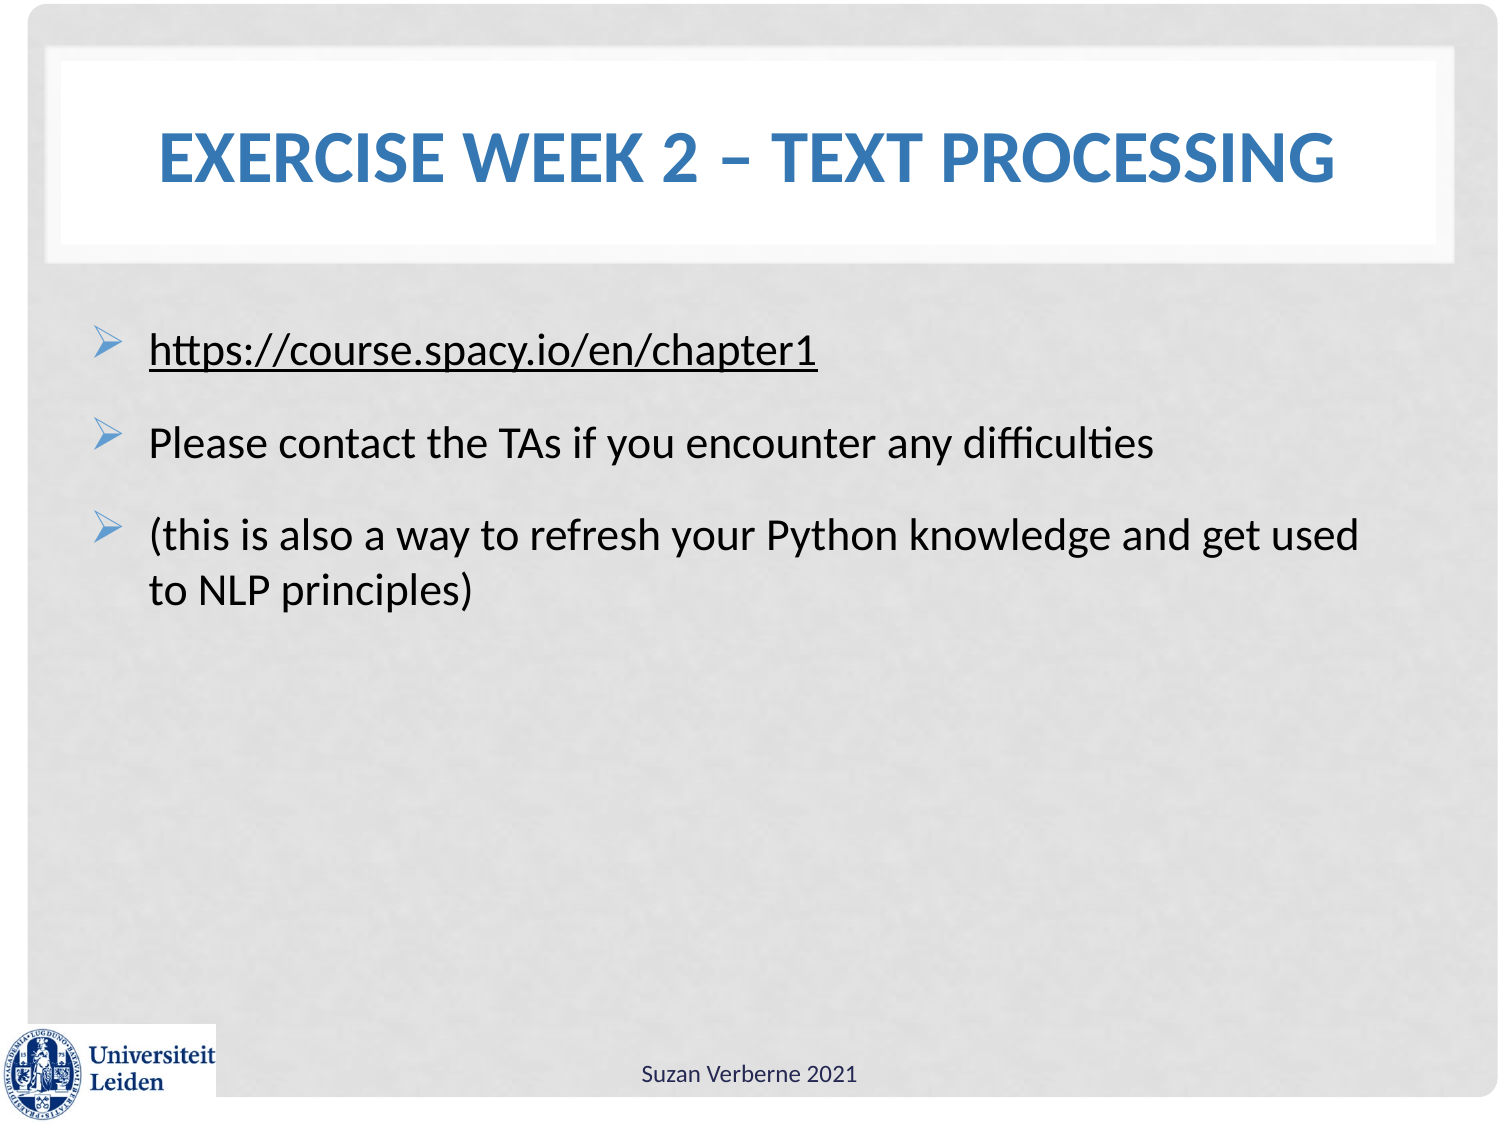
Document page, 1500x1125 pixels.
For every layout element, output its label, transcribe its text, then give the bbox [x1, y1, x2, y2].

title Exercise week 2 – text processing [69, 66, 1425, 238]
footer Suzan Verberne 2021 [512, 1042, 988, 1103]
picture [0, 1024, 216, 1125]
list https://course.spacy.io/en/chapter1 Please contact the TAs if you encounter any difficulties (this is also a way to refresh your Python knowledge and get used to NLP principles) [75, 312, 1425, 1005]
